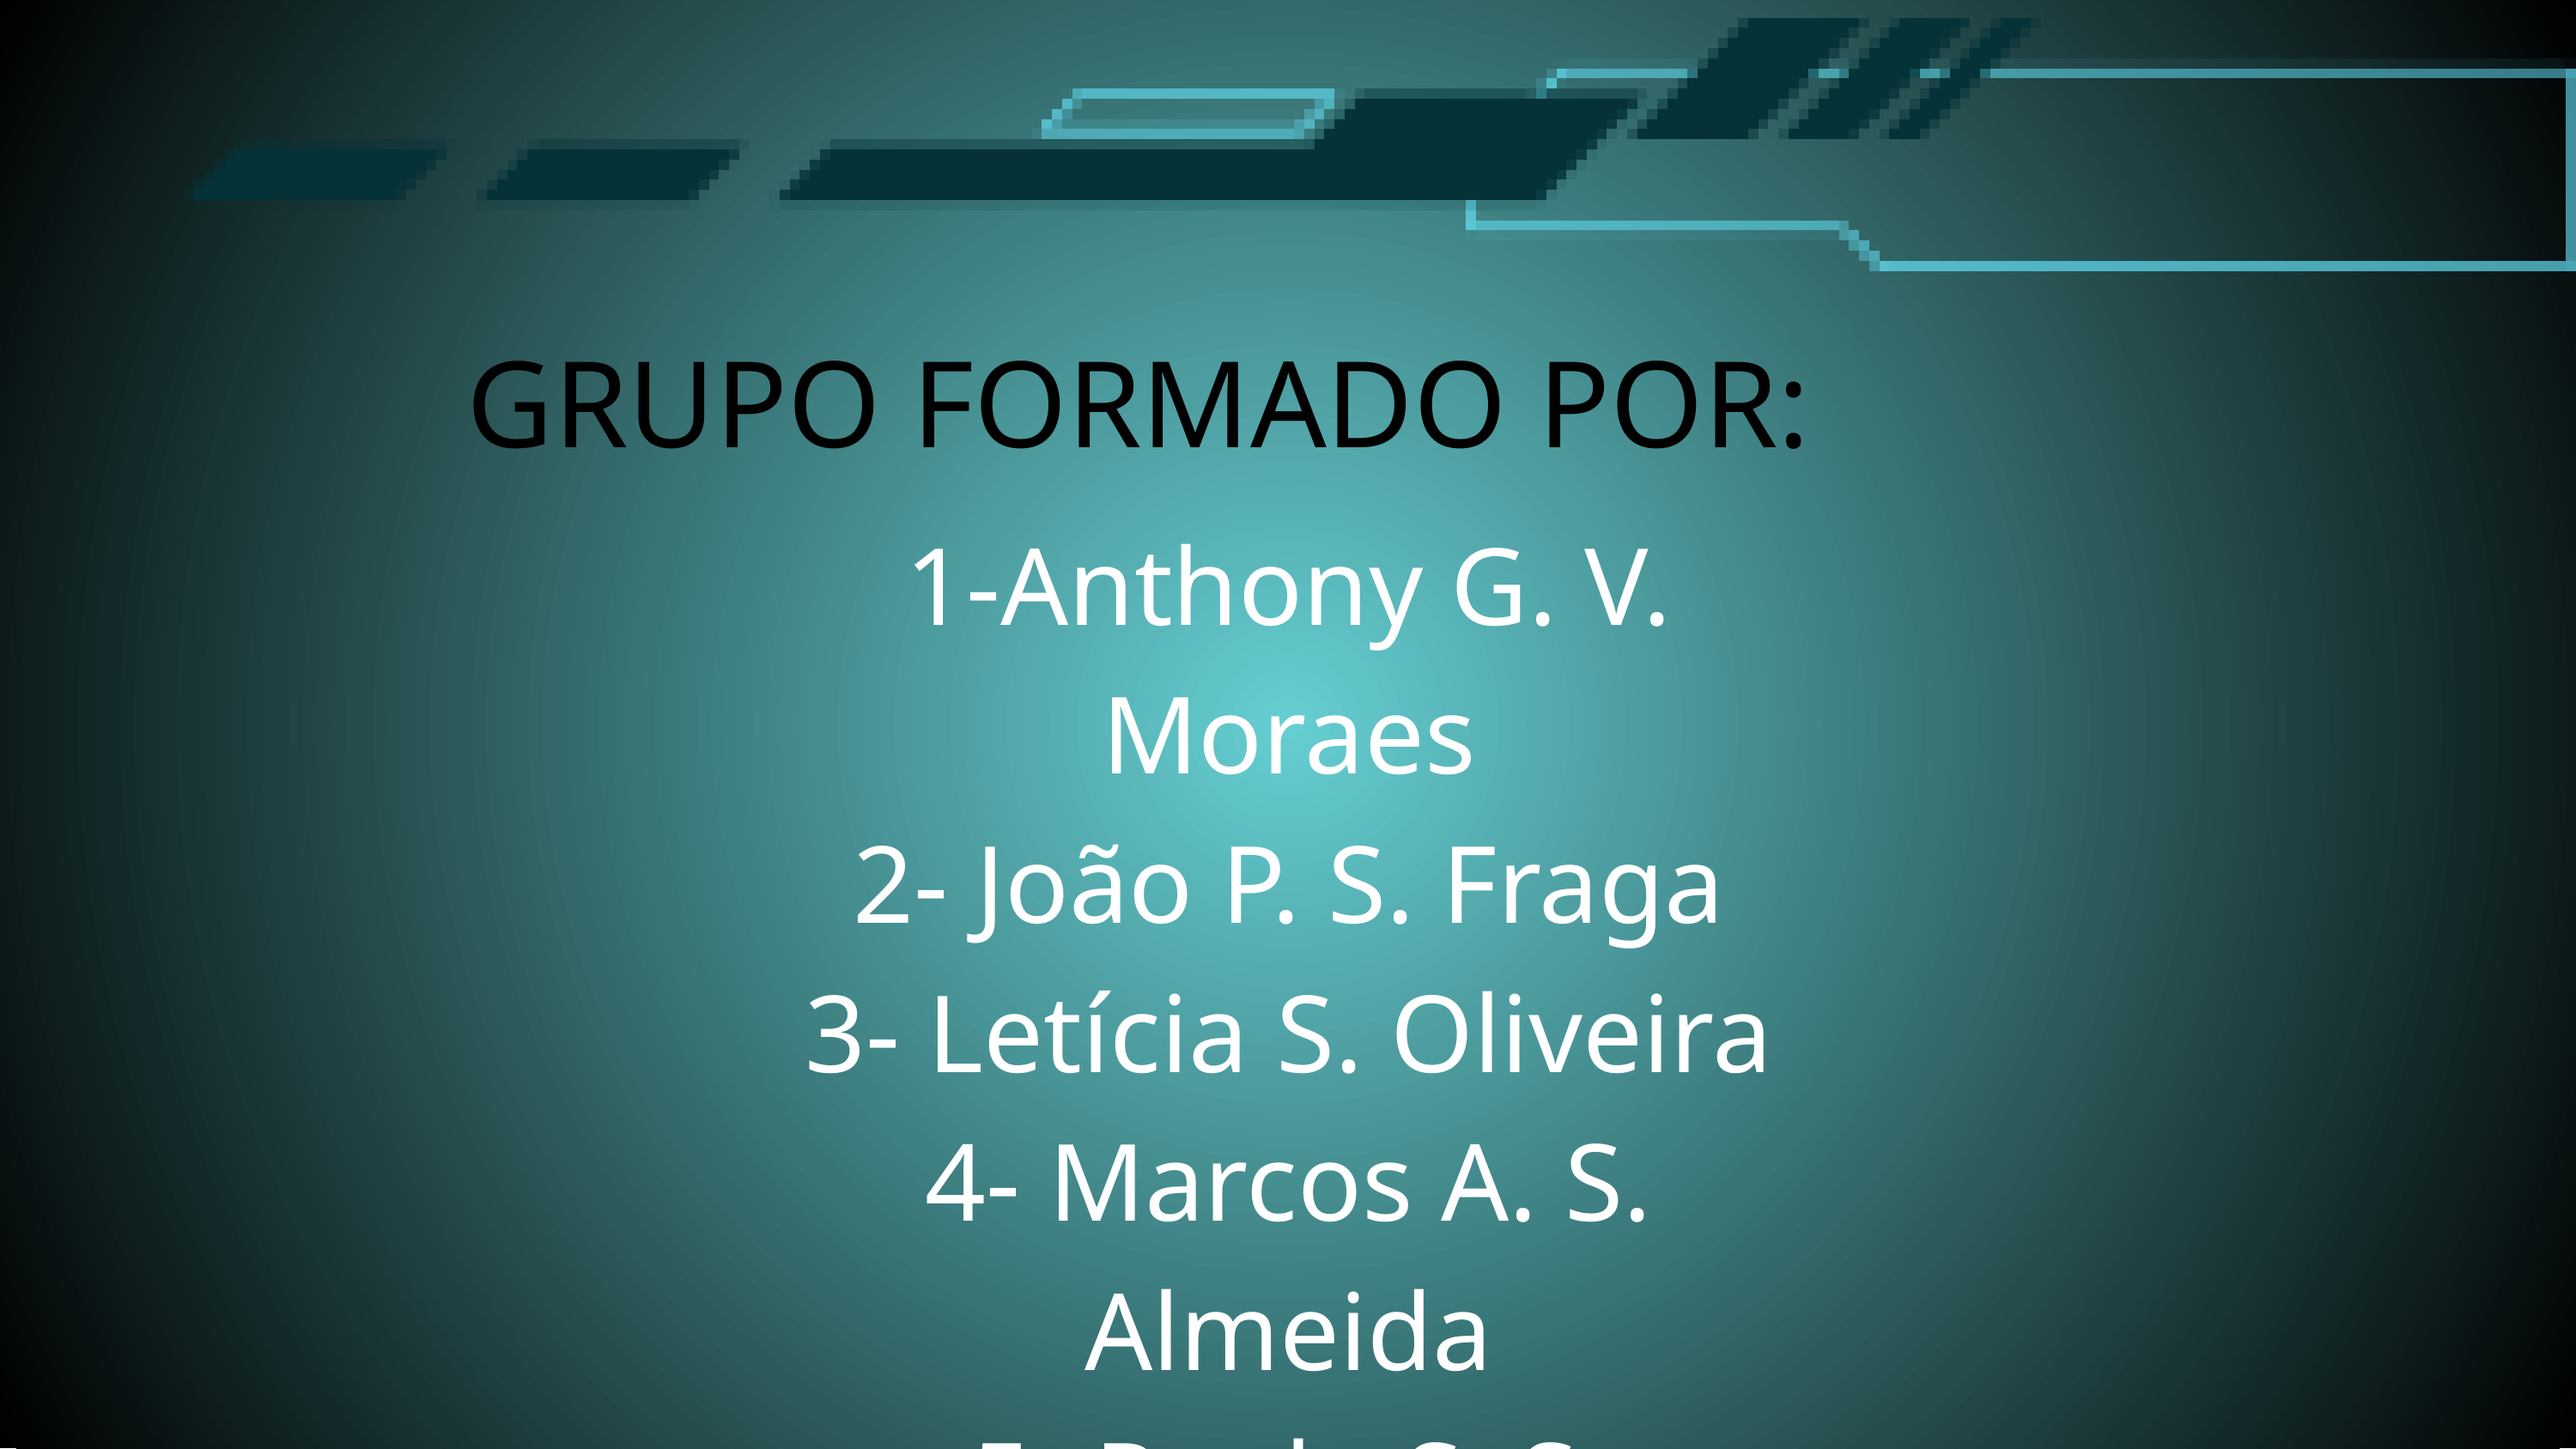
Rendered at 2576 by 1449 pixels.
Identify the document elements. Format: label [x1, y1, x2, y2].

text_box [0, 0, 2576, 1449]
